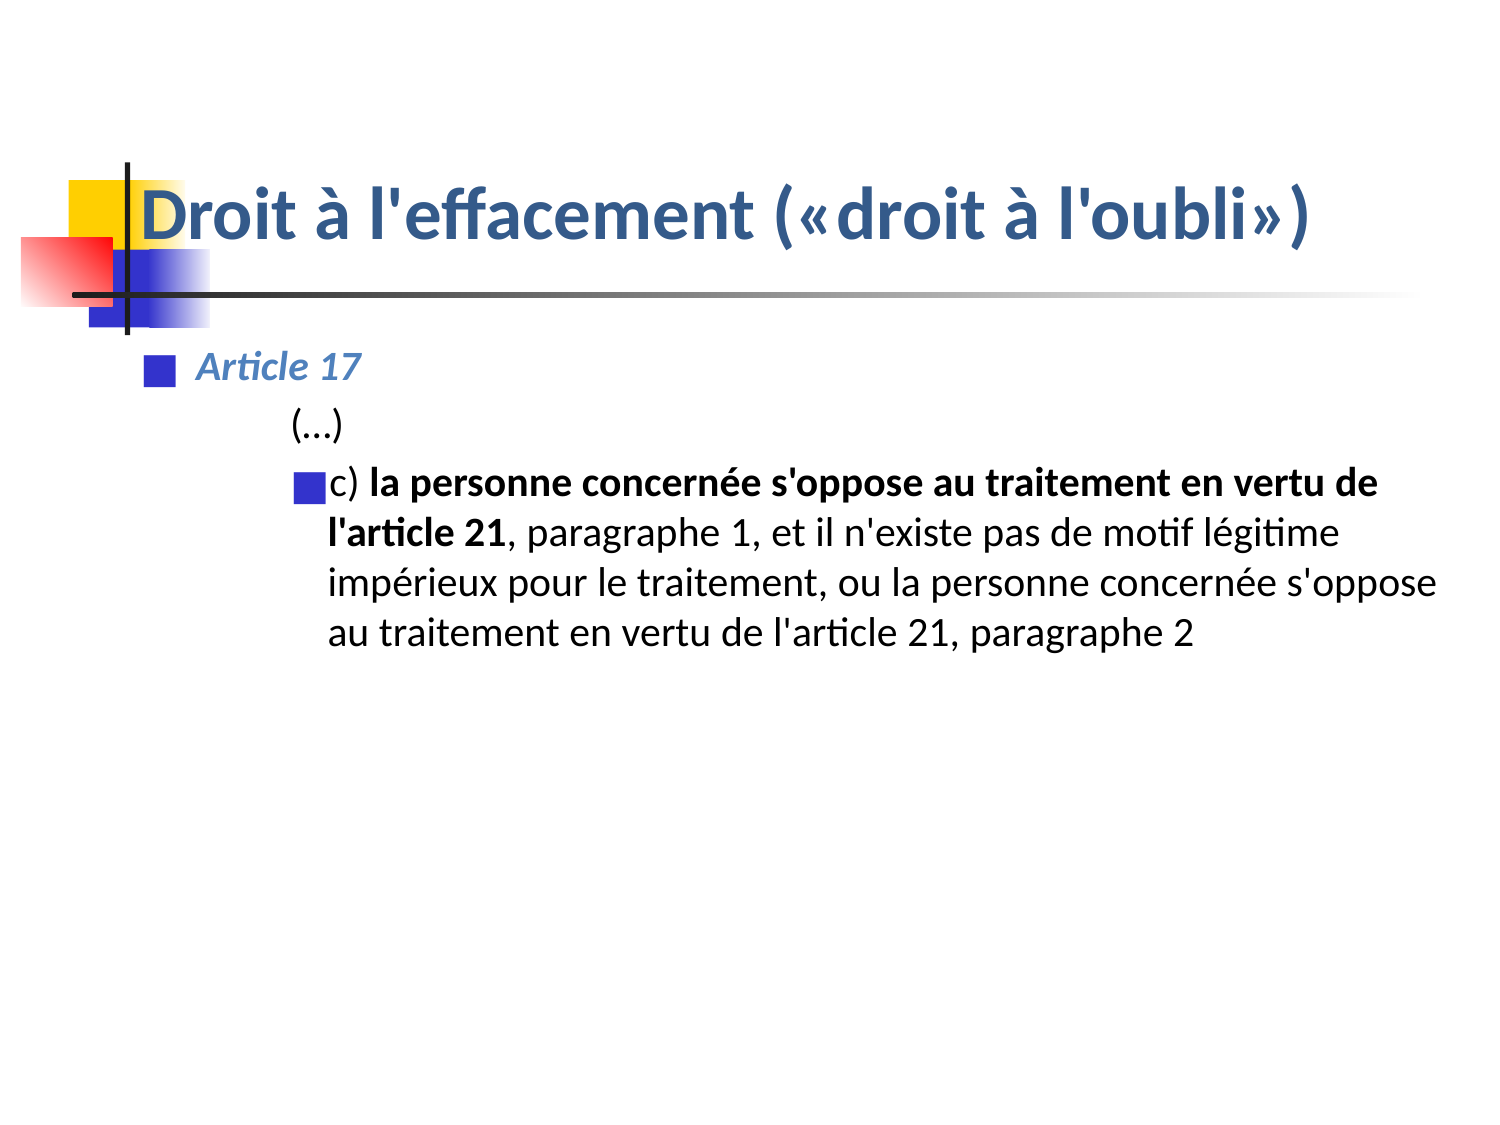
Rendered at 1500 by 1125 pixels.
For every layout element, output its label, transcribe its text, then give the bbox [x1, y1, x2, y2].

list Article 17 (…) c) la personne concernée s'oppose au traitement en vertu de l'article 21, paragraphe 1, et il n'existe pas de motif légitime impérieux pour le traitement, ou la personne concernée s'oppose au traitement en vertu de l'article 21, paragraphe 2 [125, 331, 1469, 1006]
title Droit à l'effacement («droit à l'oubli») [125, 75, 1443, 263]
